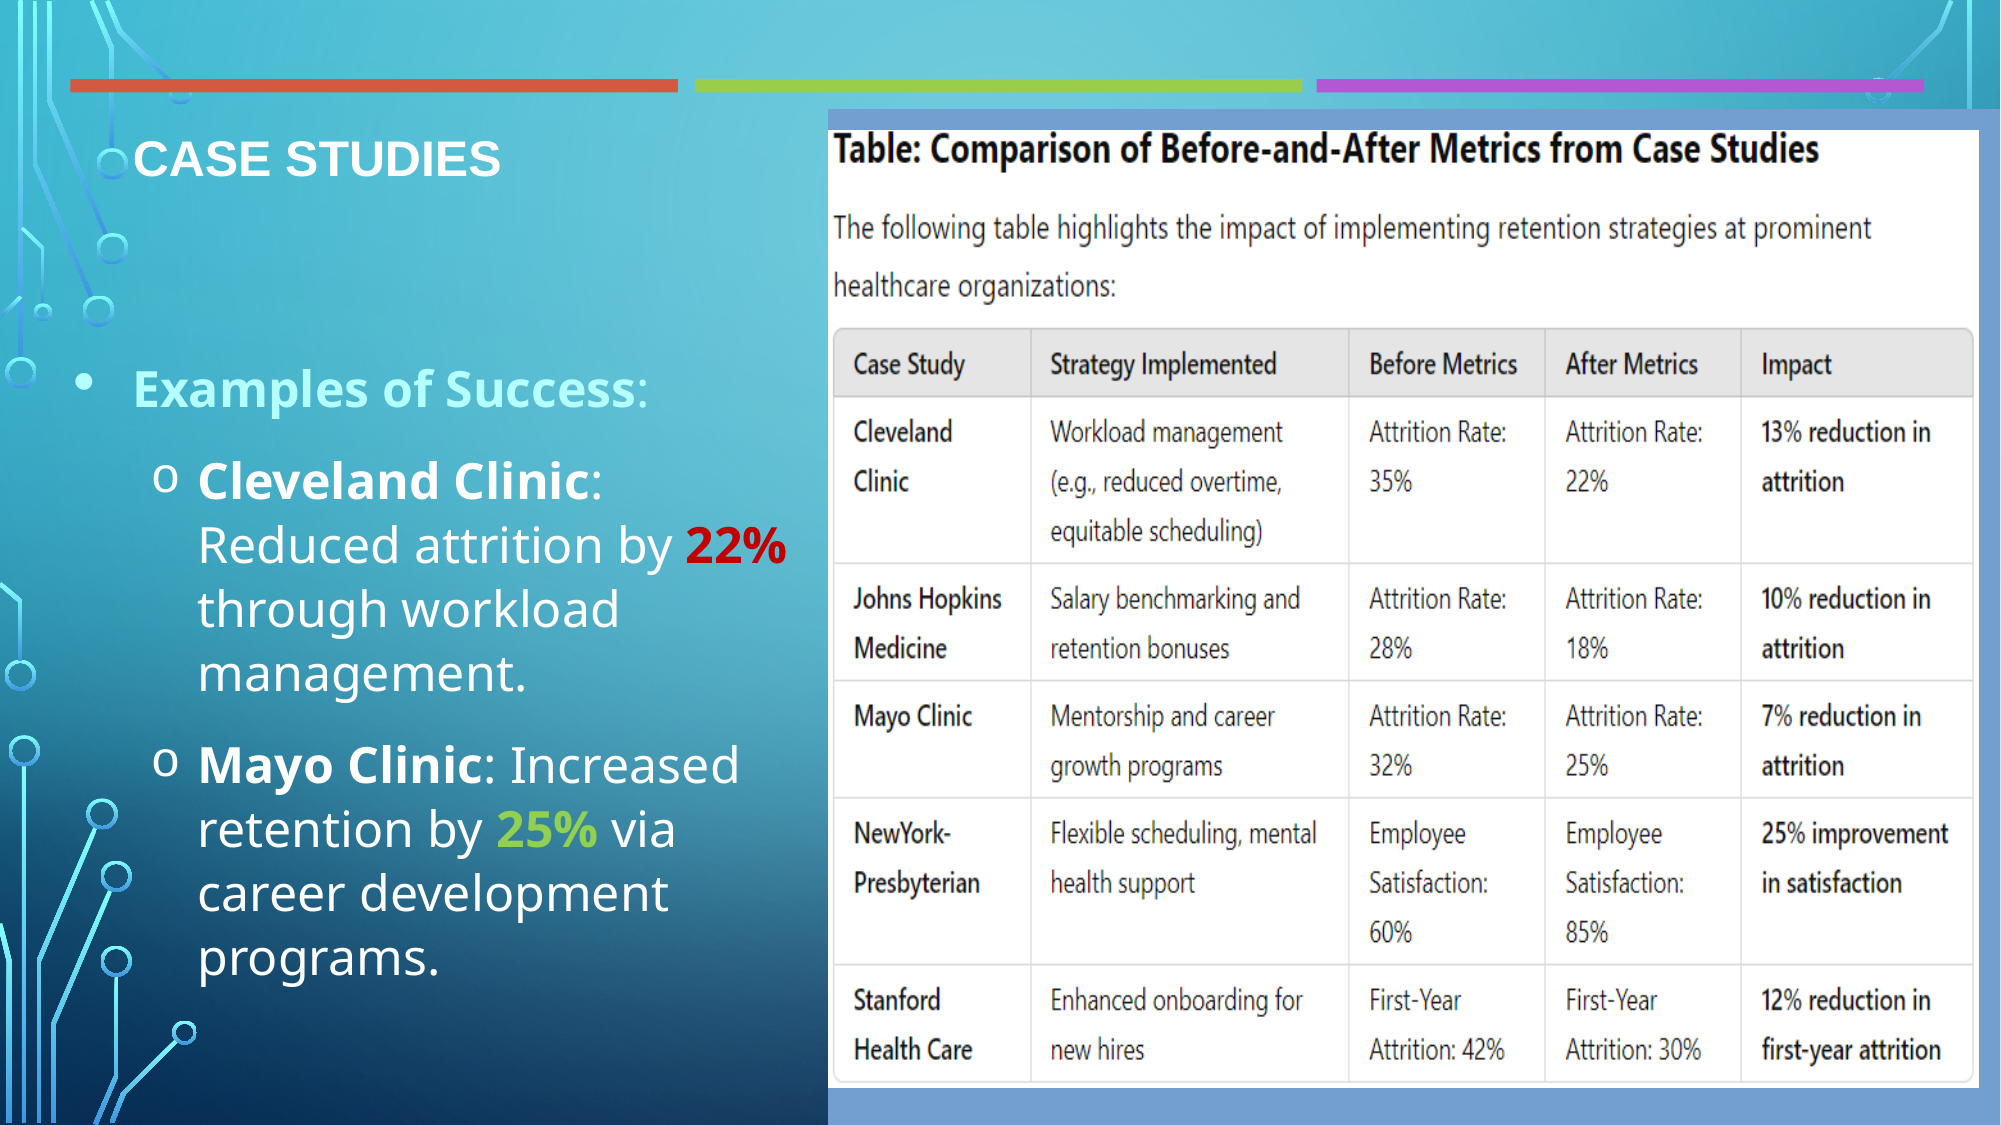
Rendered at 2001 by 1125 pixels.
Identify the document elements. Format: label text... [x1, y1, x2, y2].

title Case Studies [117, 108, 552, 195]
picture [827, 130, 1979, 1088]
list Examples of Success: Cleveland Clinic: Reduced attrition by 22% through workload management. Mayo Clinic: Increased retention by 25% via career development programs. [60, 346, 804, 1066]
